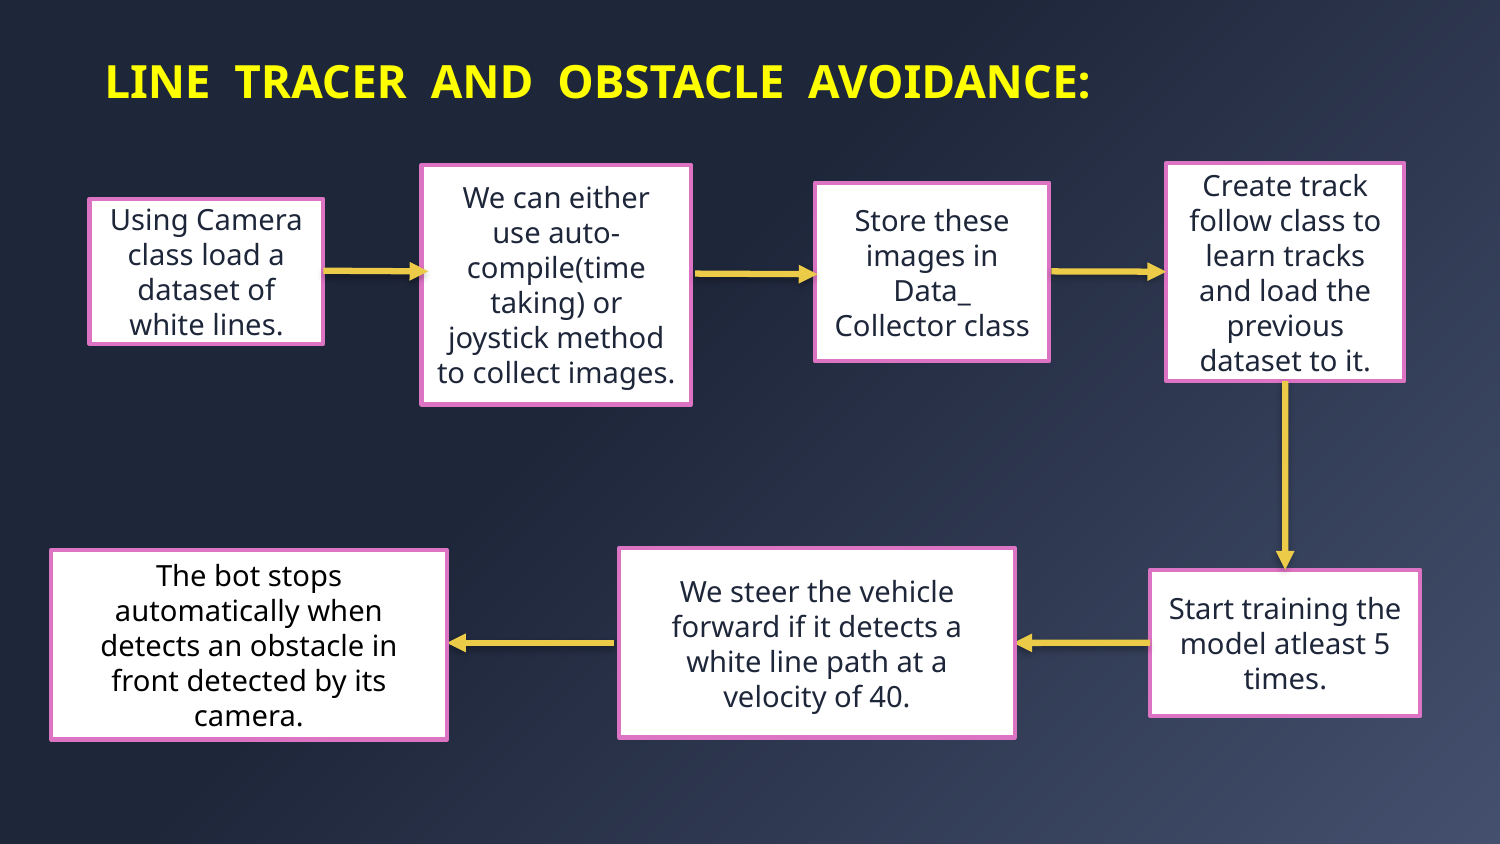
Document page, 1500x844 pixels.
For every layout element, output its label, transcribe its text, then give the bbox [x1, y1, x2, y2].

text_box The bot stops automatically when detects an obstacle in front detected by its camera. [51, 550, 447, 740]
text_box Using Camera class load a dataset of white lines. [89, 198, 324, 344]
text_box We can either use auto-compile(time taking) or joystick method to collect images. [421, 164, 692, 405]
text_box Store these images in Data_ Collector class [815, 182, 1050, 362]
text_box Create track follow class to learn tracks and load the previous dataset to it. [1166, 162, 1405, 381]
text_box We steer the vehicle forward if it detects a white line path at a velocity of 40. [619, 548, 1015, 738]
text_box Start training the model atleast 5 times. [1149, 569, 1421, 716]
text_box LINE TRACER AND OBSTACLE AVOIDANCE: [89, 45, 1286, 116]
